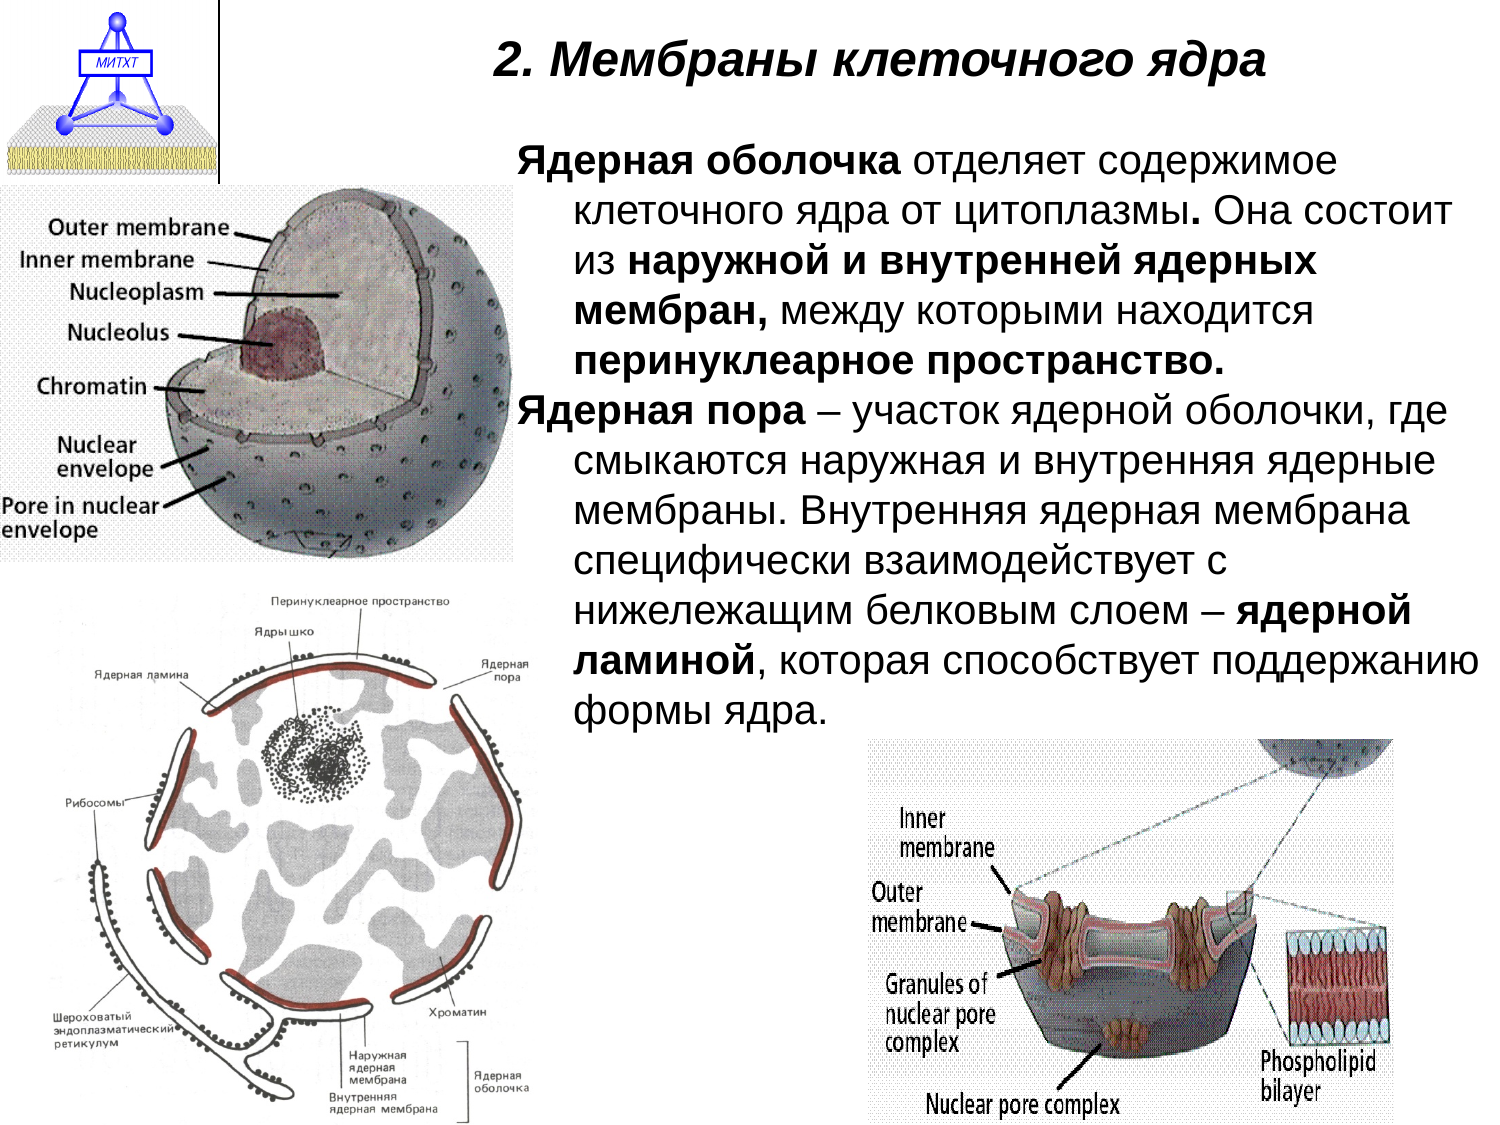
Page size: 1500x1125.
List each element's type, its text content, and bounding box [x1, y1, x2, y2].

picture [0, 184, 514, 563]
text_box Ядерная оболочка отделяет содержимое клеточного ядра от цитоплазмы. Она состоит из наружной и внутренней ядерных мембран, между которыми находится перинуклеарное пространство. Ядерная пора – участок ядерной оболочки, где смыкаются наружная и внутренняя ядерные мембраны. Внутренняя ядерная мембрана специфически взаимодействует с нижележащим белковым слоем – ядерной ламиной, которая способствует поддержанию формы ядра. [501, 125, 1500, 741]
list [0, 0, 219, 183]
picture [46, 593, 538, 1125]
picture [867, 739, 1394, 1125]
text_box 2. Мембраны клеточного ядра [301, 18, 1400, 154]
